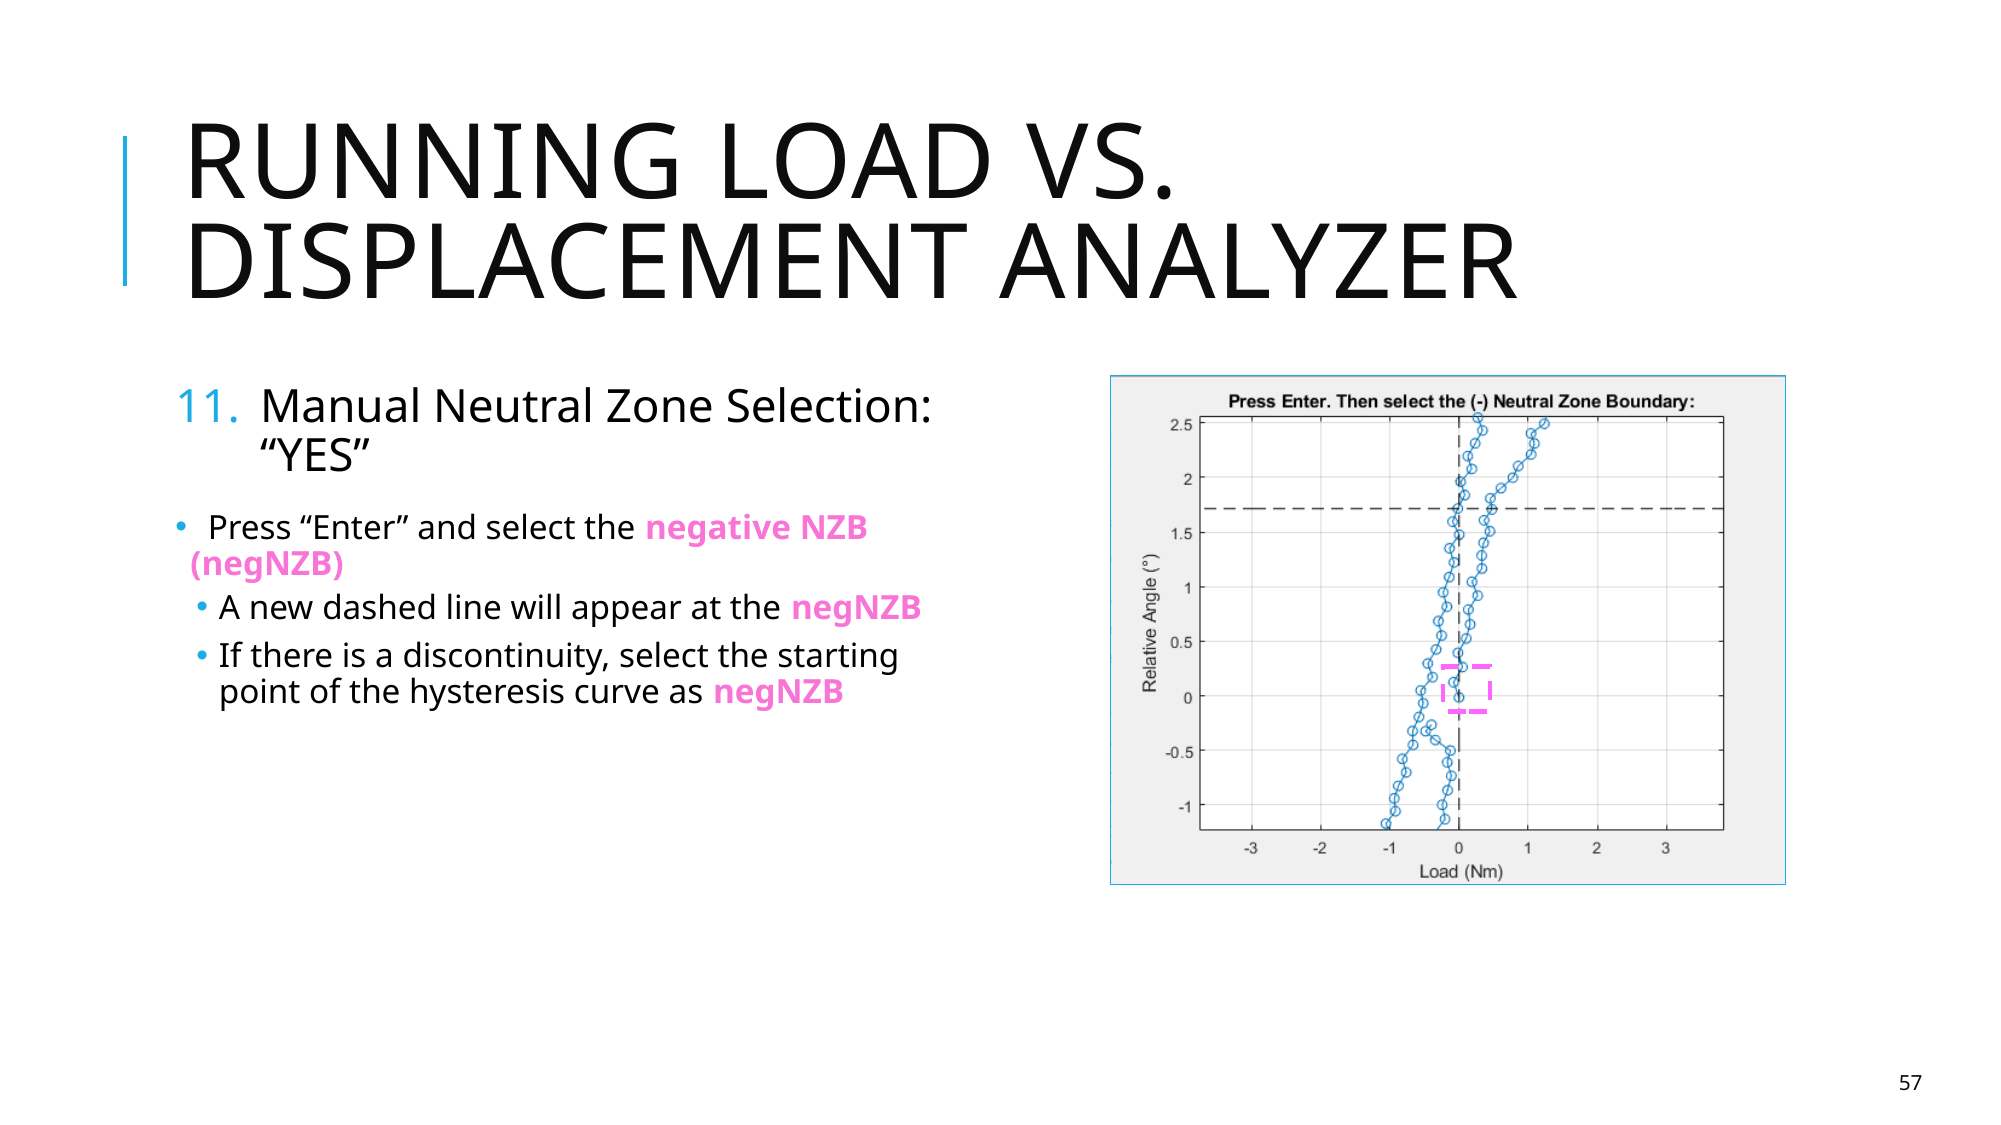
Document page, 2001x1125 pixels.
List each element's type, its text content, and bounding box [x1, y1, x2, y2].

slide_number 57 [1777, 1061, 1938, 1107]
list Manual Neutral Zone Selection: “YES” Press “Enter” and select the negative NZB (negNZB) A new dashed line will appear at the negNZB If there is a discontinuity, select the starting point of the hysteresis curve as negNZB [168, 375, 993, 1106]
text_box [1110, 374, 1787, 885]
title Running Load vs. Displacement analyzer [168, 96, 1763, 342]
